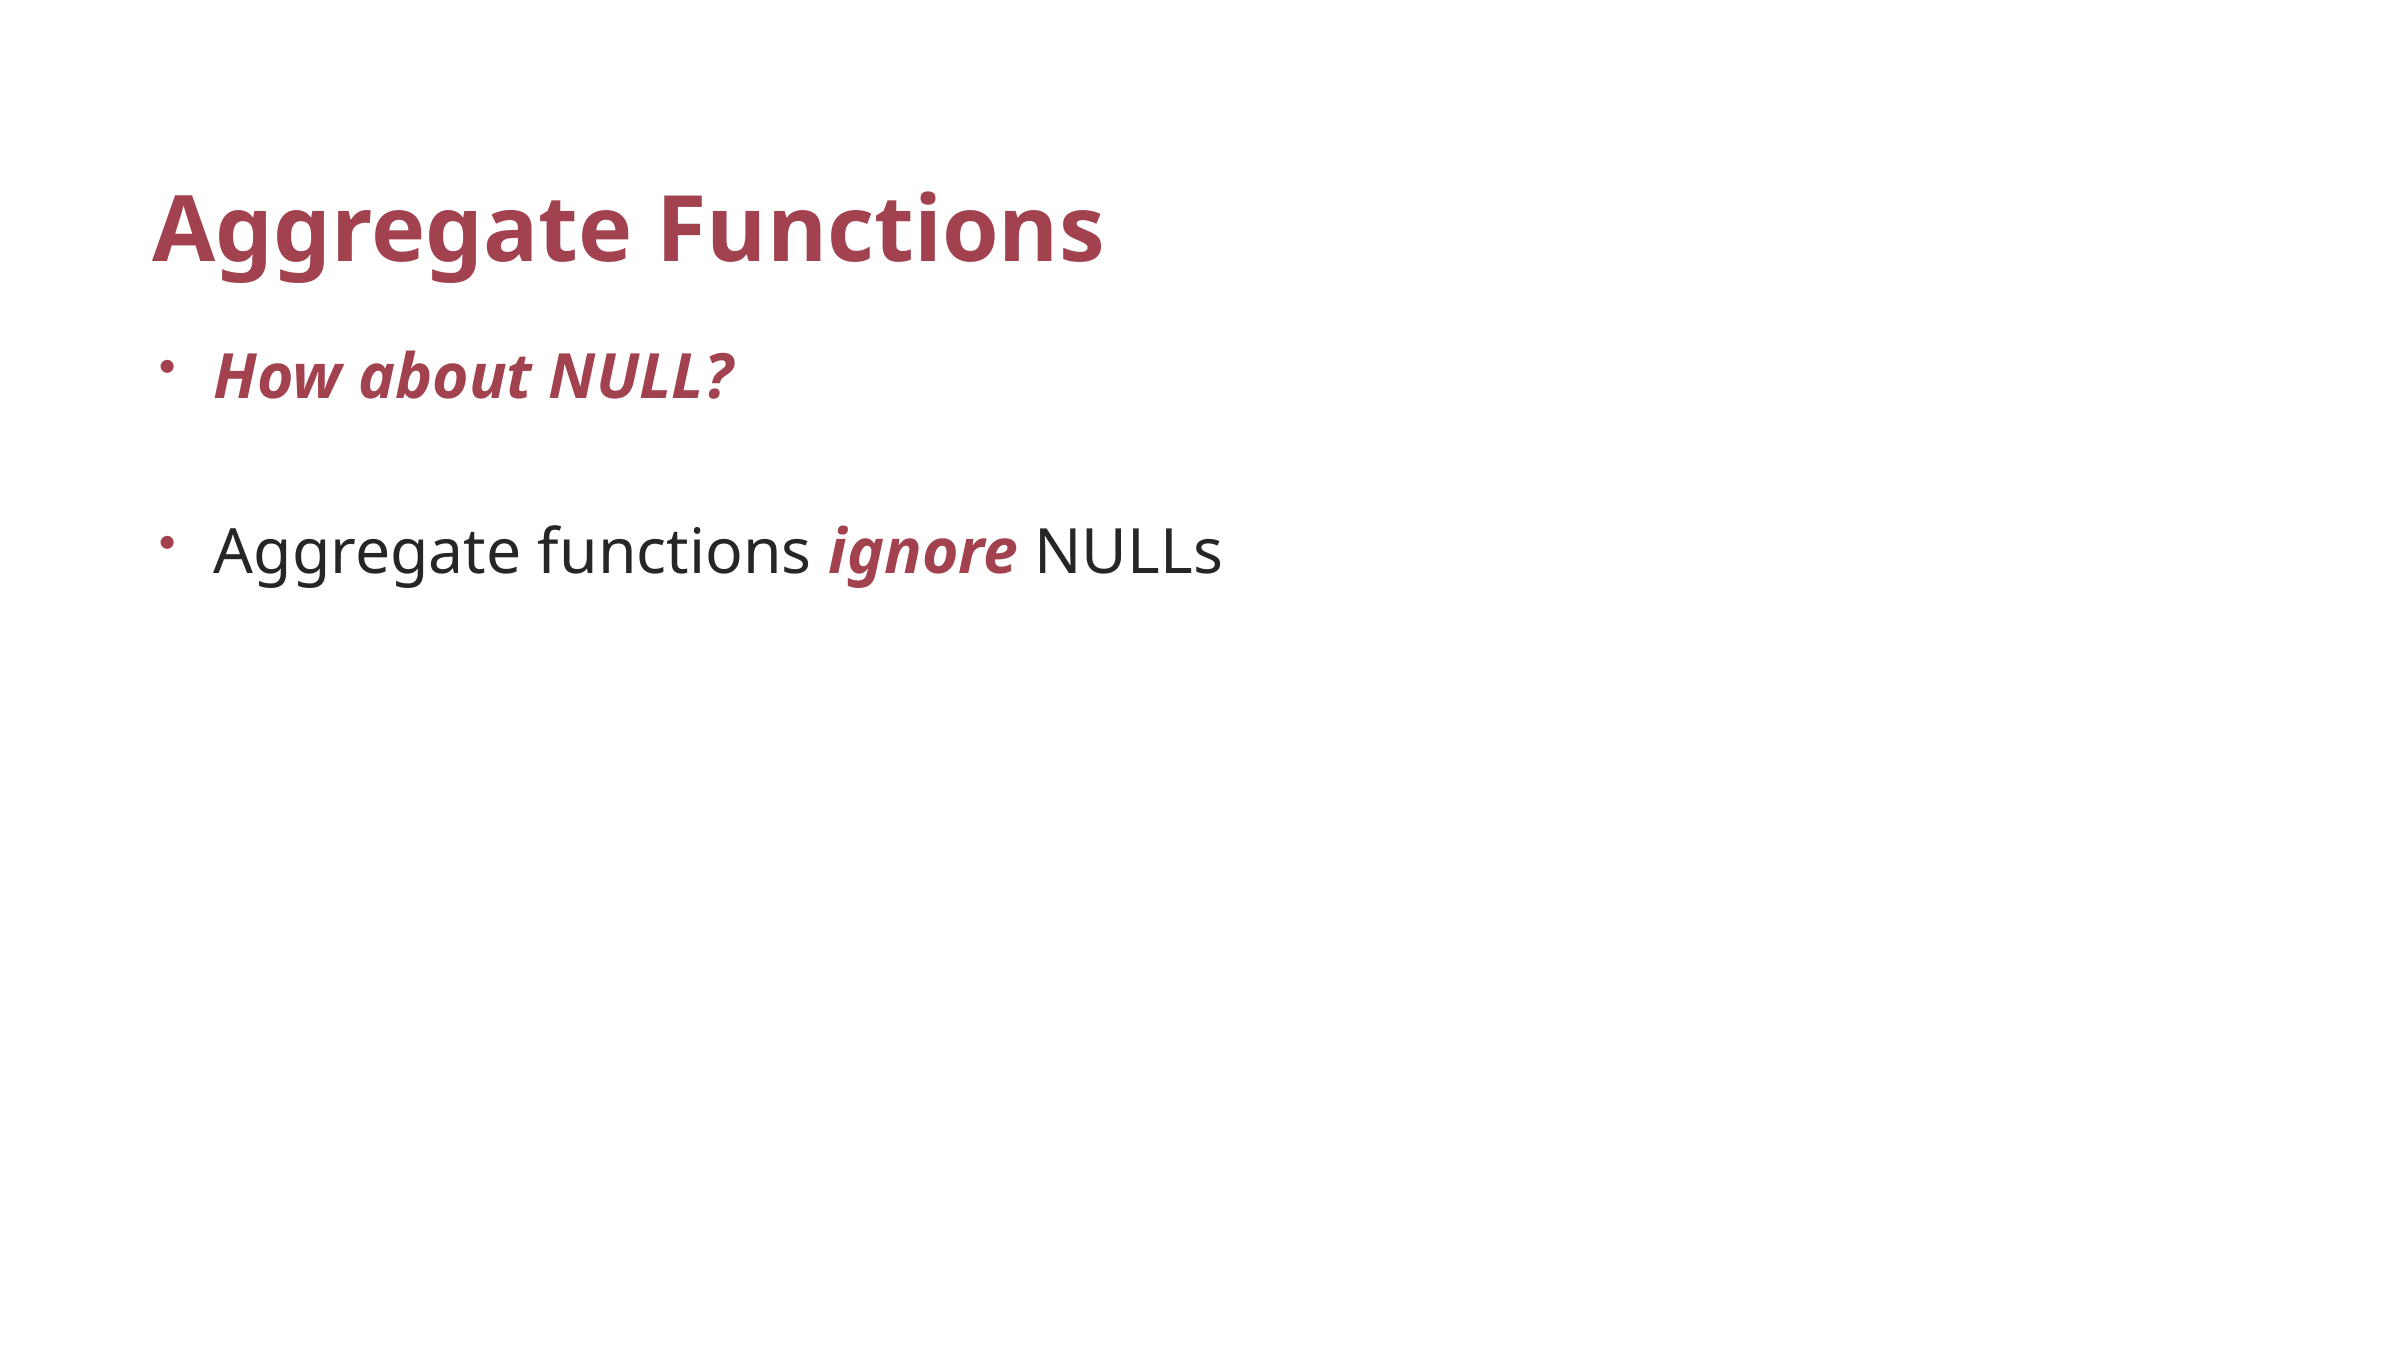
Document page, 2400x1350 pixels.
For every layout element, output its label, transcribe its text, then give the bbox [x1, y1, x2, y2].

list How about NULL? Aggregate functions ignore NULLs [137, 324, 2263, 1200]
title Aggregate Functions [137, 54, 2263, 288]
